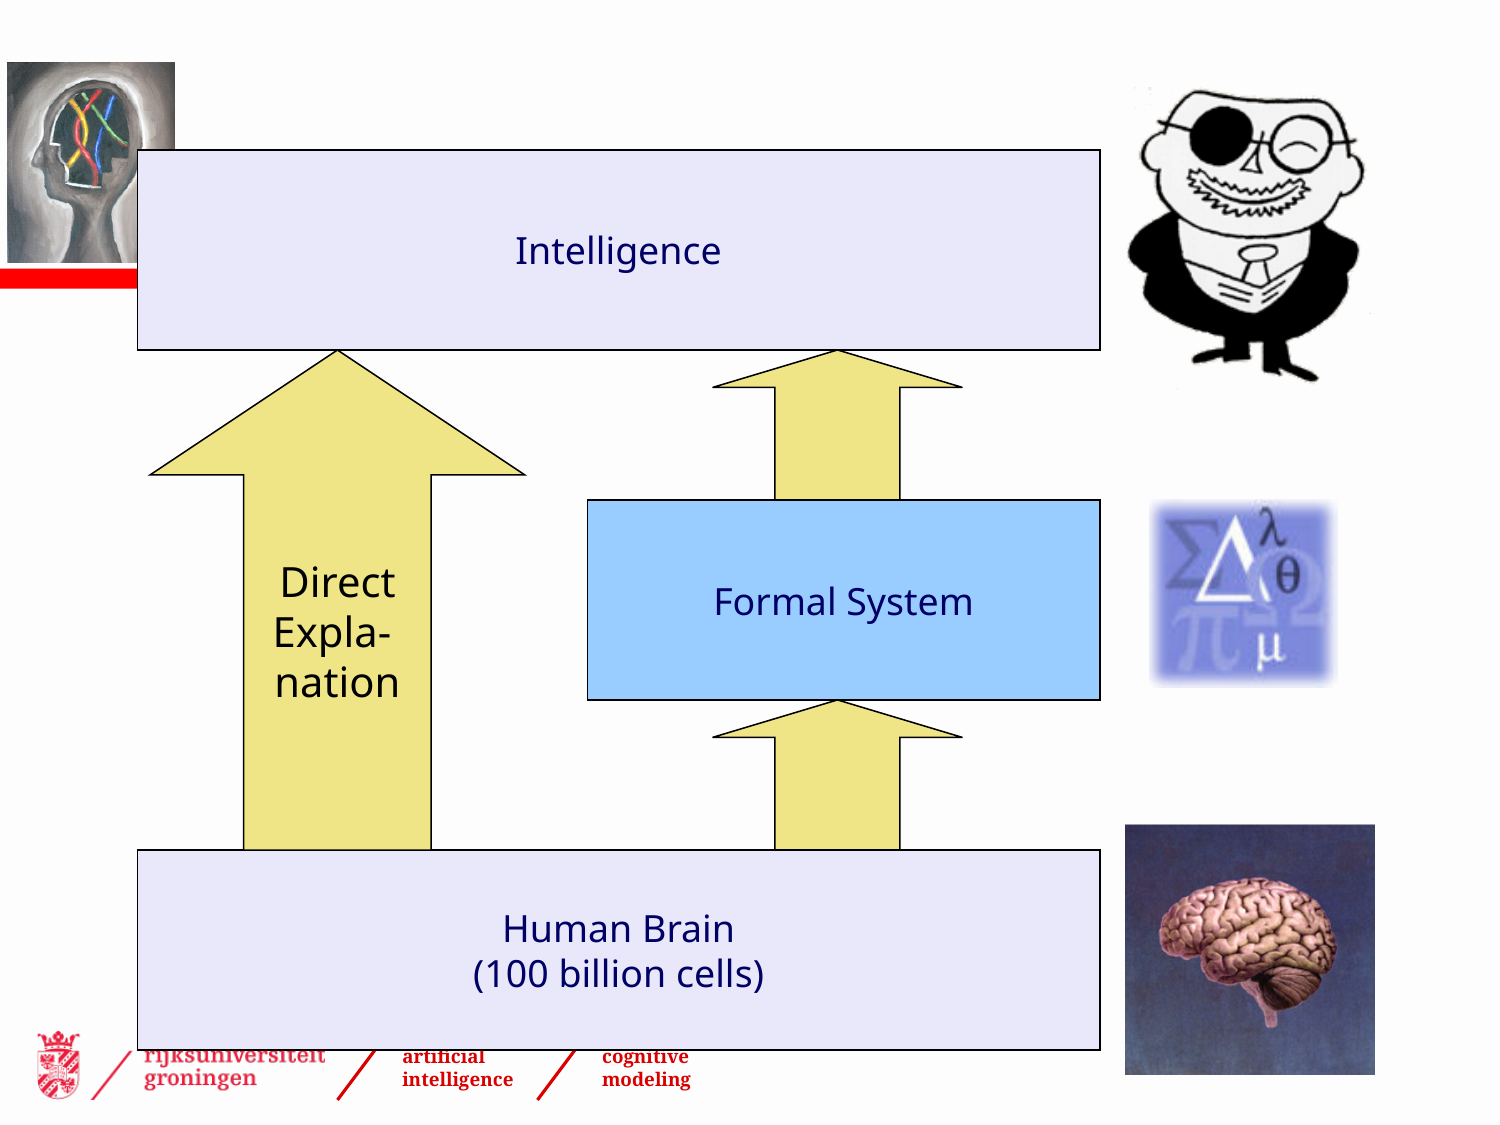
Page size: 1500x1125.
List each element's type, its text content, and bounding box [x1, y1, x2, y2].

picture [7, 62, 175, 263]
text_box Intelligence [137, 149, 1100, 350]
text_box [587, 349, 1338, 851]
text_box Direct Expla- nation [149, 350, 525, 823]
picture [1124, 87, 1371, 390]
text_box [137, 824, 1376, 1076]
